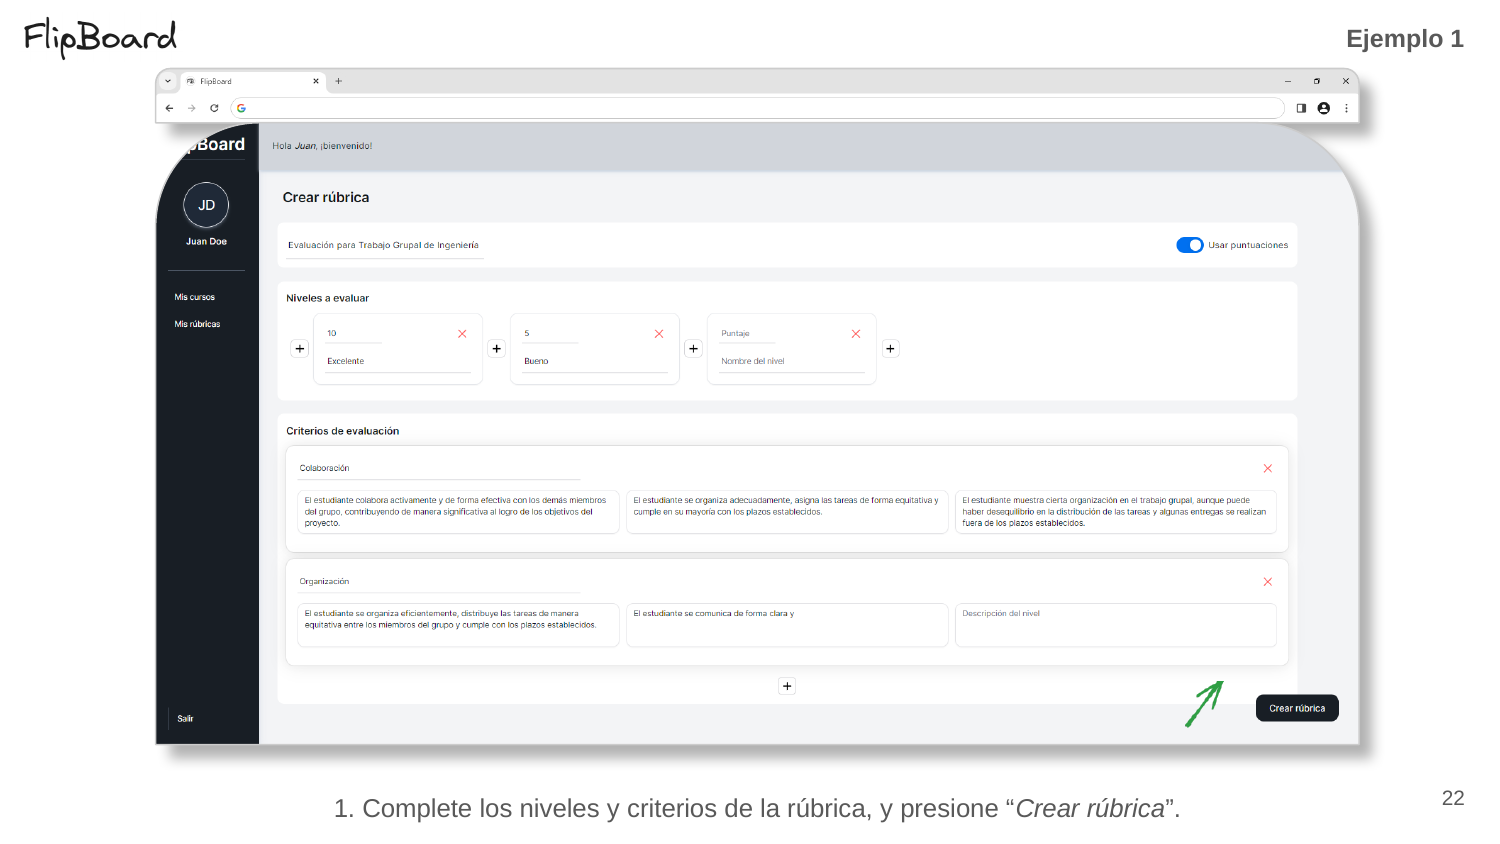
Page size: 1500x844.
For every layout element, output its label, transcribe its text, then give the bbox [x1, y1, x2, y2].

picture [155, 70, 1360, 745]
slide_number ‹#› [1389, 764, 1480, 830]
list 1. Complete los niveles y criterios de la rúbrica, y presione “Crear rúbrica”. [37, 772, 1389, 822]
subtitle Ejemplo 1 [1202, 9, 1480, 64]
picture [19, 12, 183, 62]
